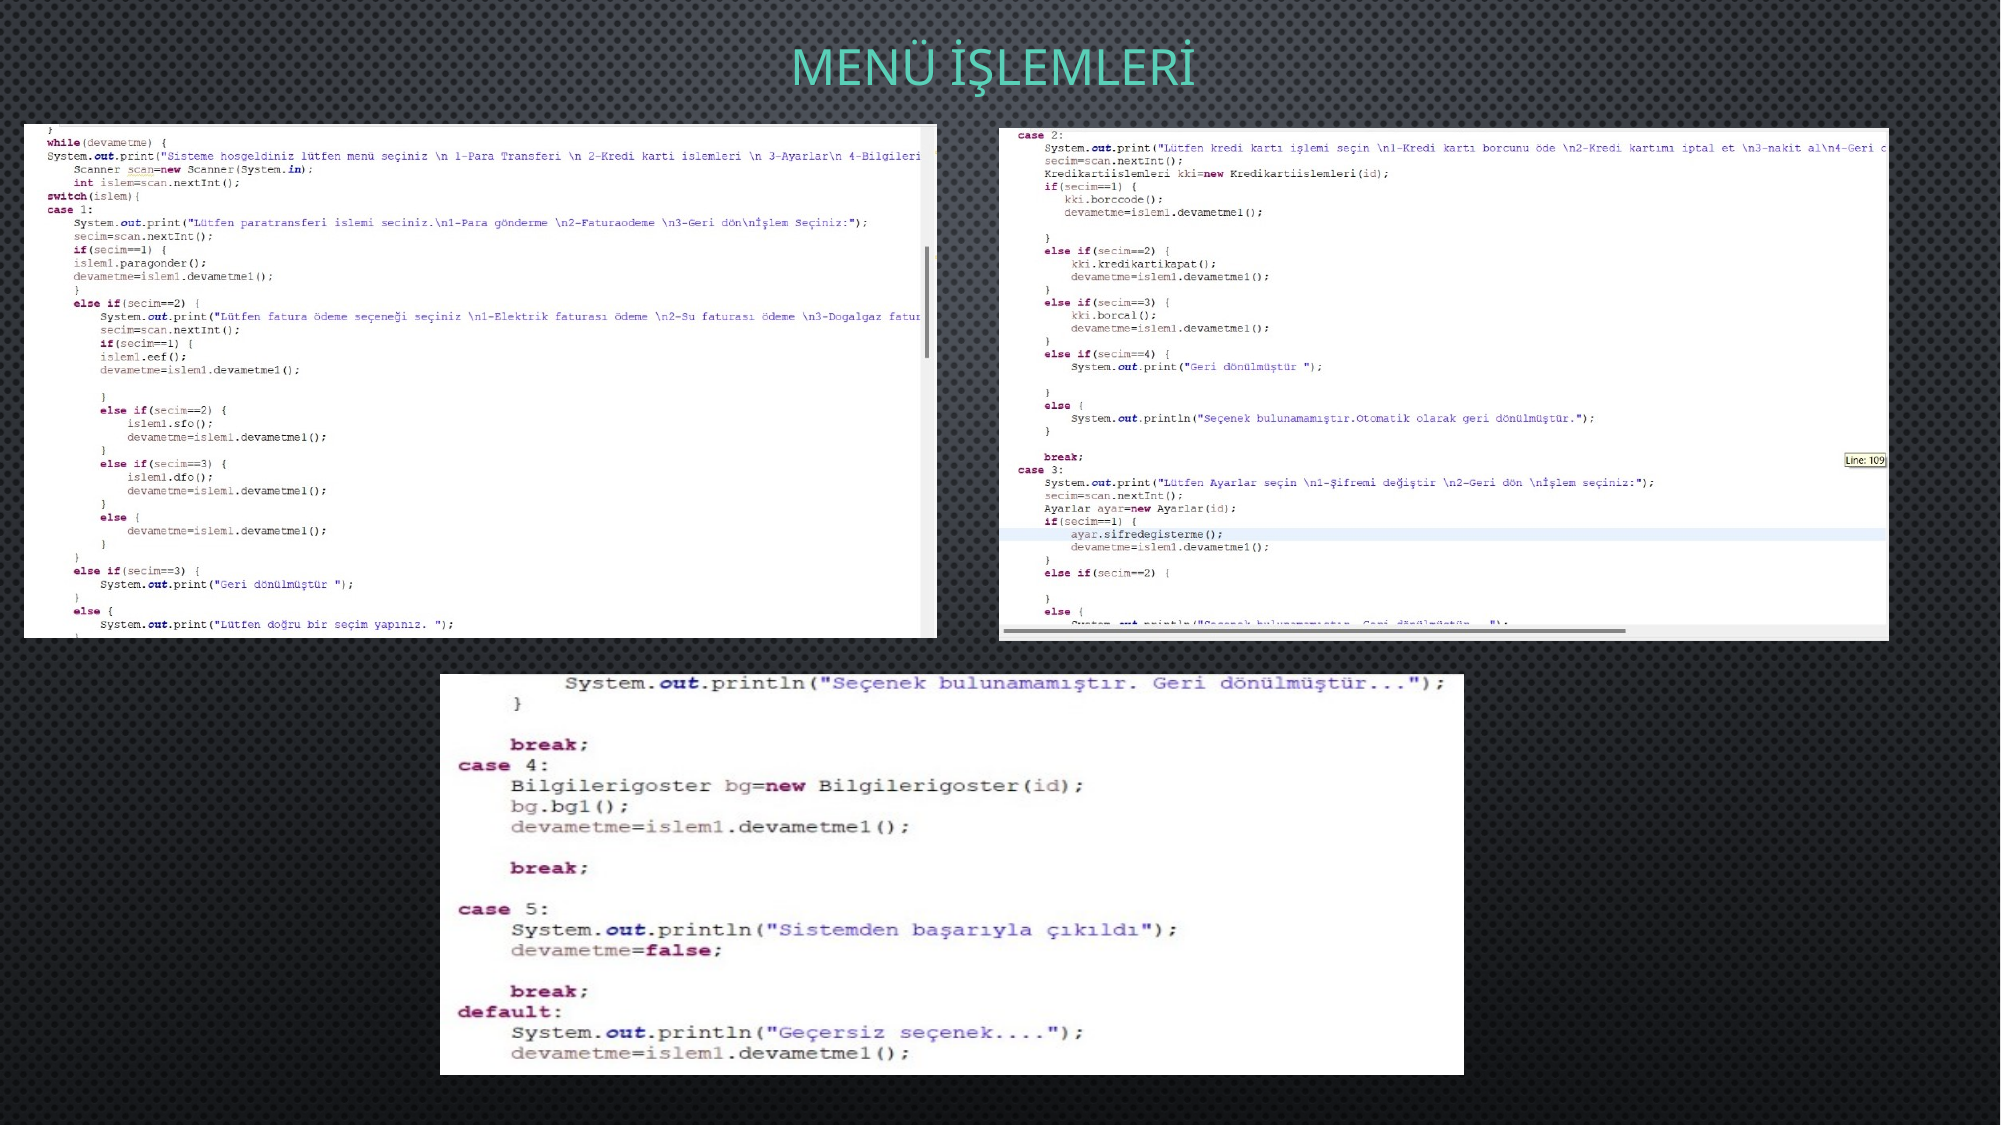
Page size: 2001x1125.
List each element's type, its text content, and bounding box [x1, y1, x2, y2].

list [24, 124, 938, 638]
picture [440, 674, 1465, 1076]
title Menü İşlemleri [187, 28, 1813, 104]
picture [999, 127, 1889, 641]
